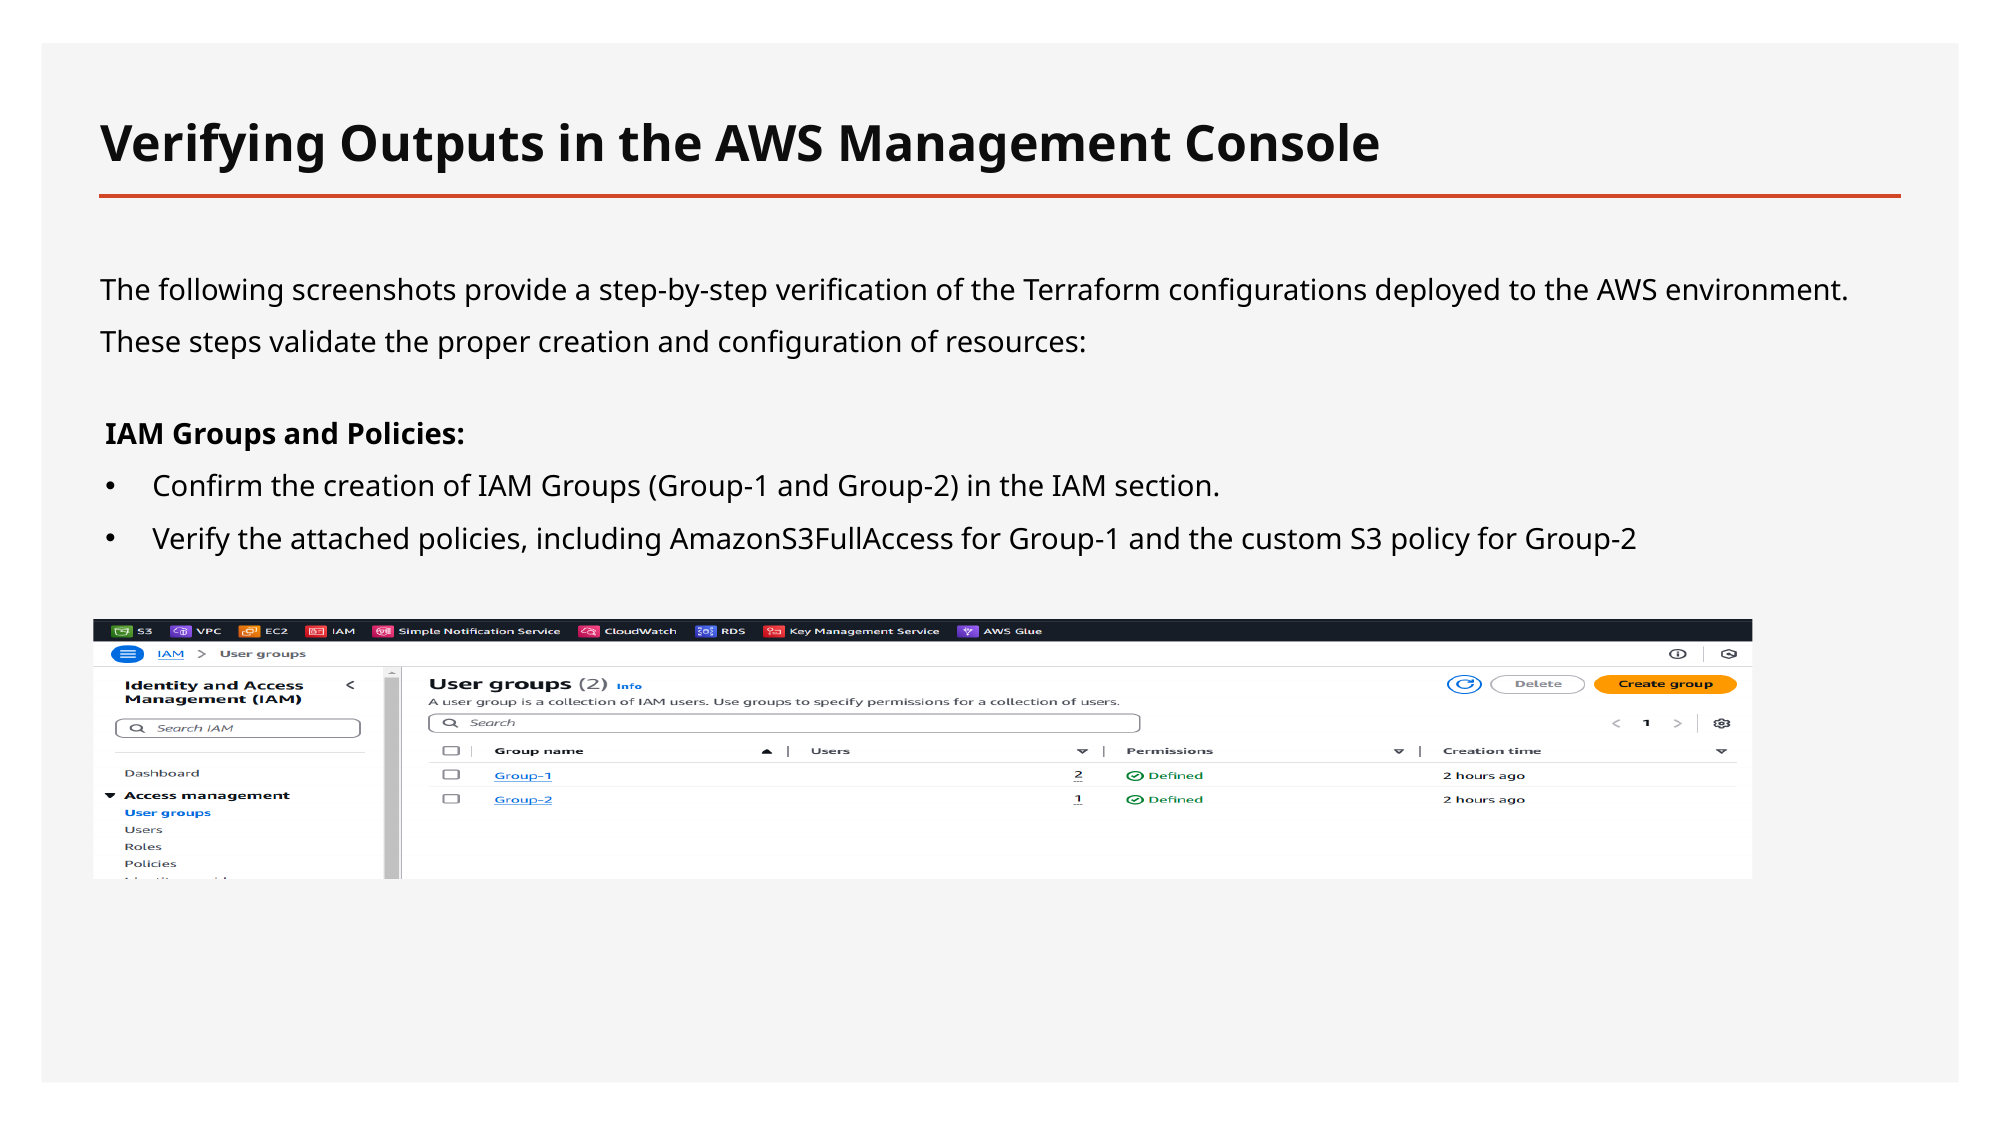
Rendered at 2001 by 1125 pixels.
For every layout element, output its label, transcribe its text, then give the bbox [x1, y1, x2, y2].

title Verifying Outputs in the AWS Management Console [85, 73, 1527, 179]
text_box IAM Groups and Policies: Confirm the creation of IAM Groups (Group-1 and Group-2) in the IAM section. Verify the attached policies, including AmazonS3FullAccess for Group-1 and the custom S3 policy for Group-2 [90, 390, 1974, 563]
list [93, 619, 1753, 879]
text_box The following screenshots provide a step-by-step verification of the Terraform configurations deployed to the AWS environment. These steps validate the proper creation and configuration of resources: [85, 246, 1921, 366]
